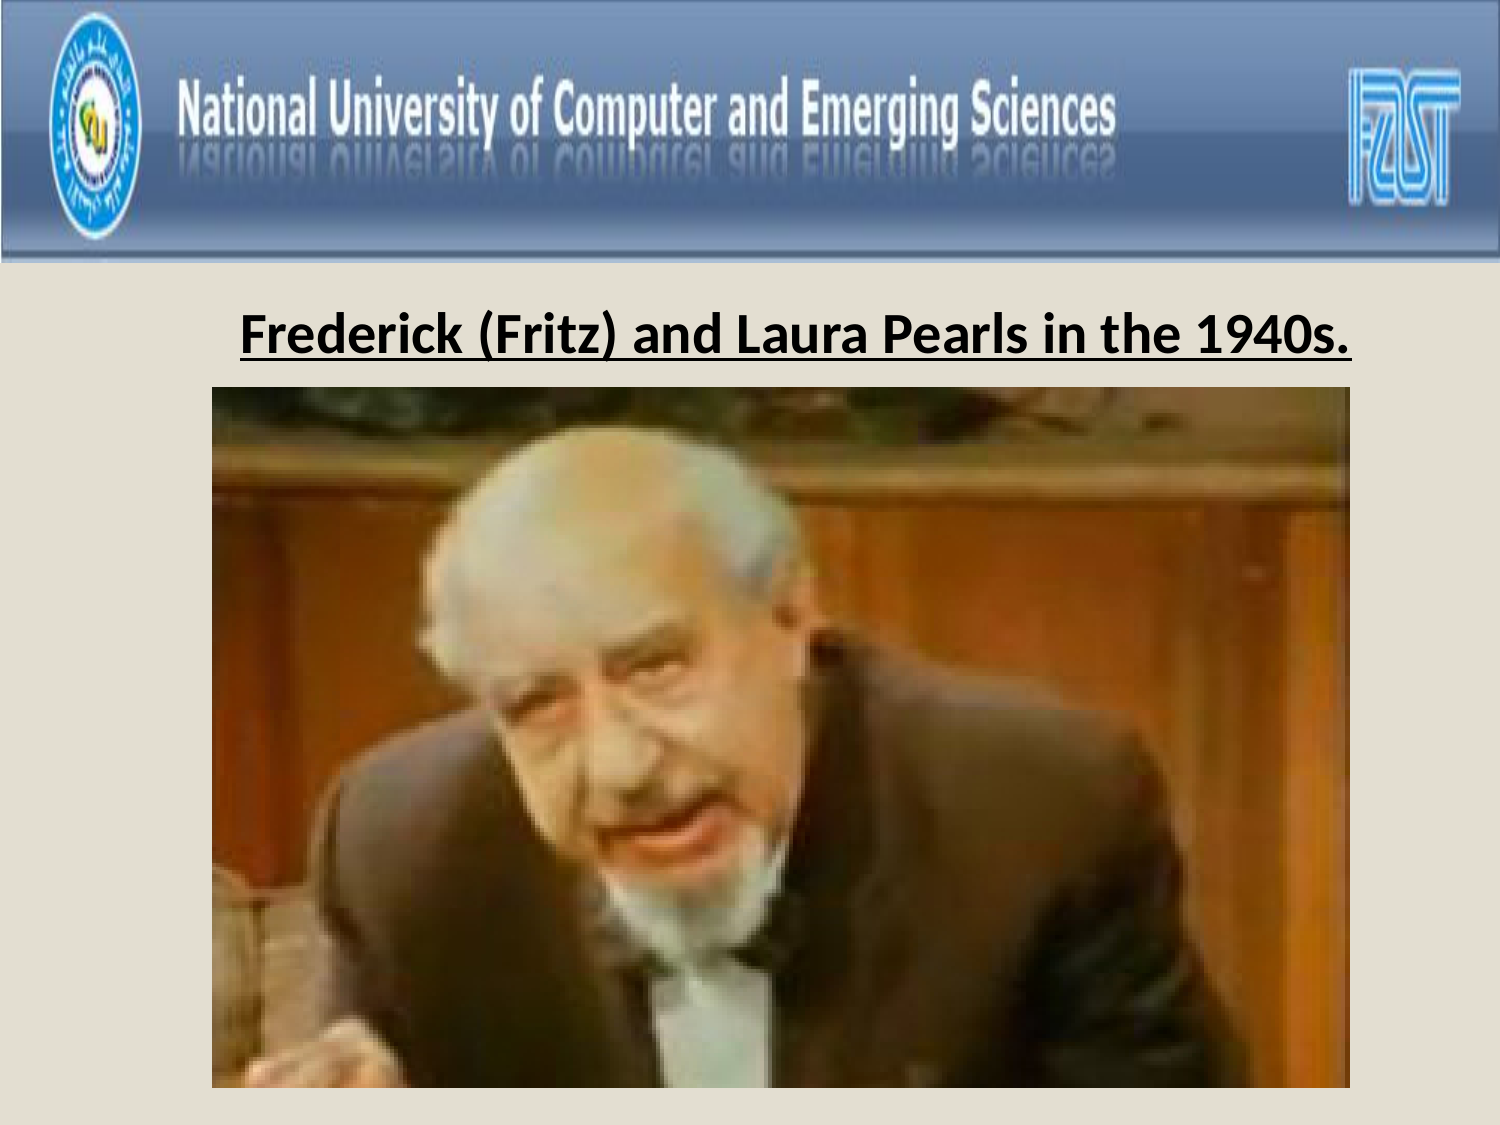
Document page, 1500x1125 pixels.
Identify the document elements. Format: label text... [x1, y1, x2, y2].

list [212, 387, 1351, 1088]
picture [0, 0, 1500, 263]
text_box Frederick (Fritz) and Laura Pearls in the 1940s. [224, 288, 1500, 373]
